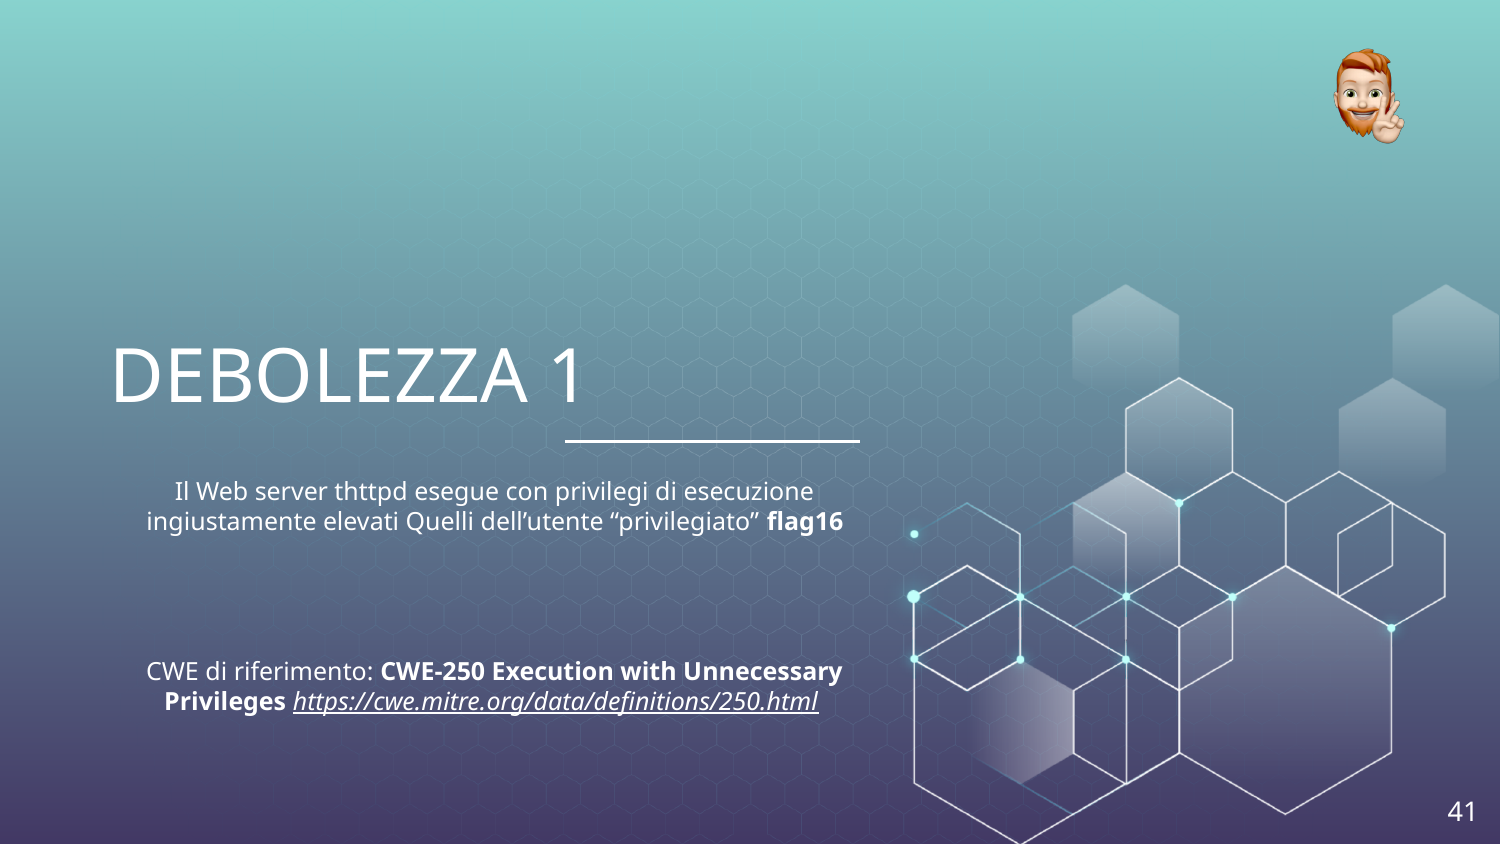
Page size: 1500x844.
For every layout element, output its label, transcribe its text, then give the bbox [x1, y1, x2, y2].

slide_number ‹#› [1403, 779, 1494, 844]
subtitle Il Web server thttpd esegue con privilegi di esecuzione ingiustamente elevati Quelli dell’utente “privilegiato” flag16 CWE di riferimento: CWE-250 Execution with Unnecessary Privileges https://cwe.mitre.org/data/definitions/250.html [104, 460, 886, 830]
title DEBOLEZZA 1 [94, 317, 1083, 433]
picture [102, 0, 1498, 844]
picture [102, 433, 875, 844]
